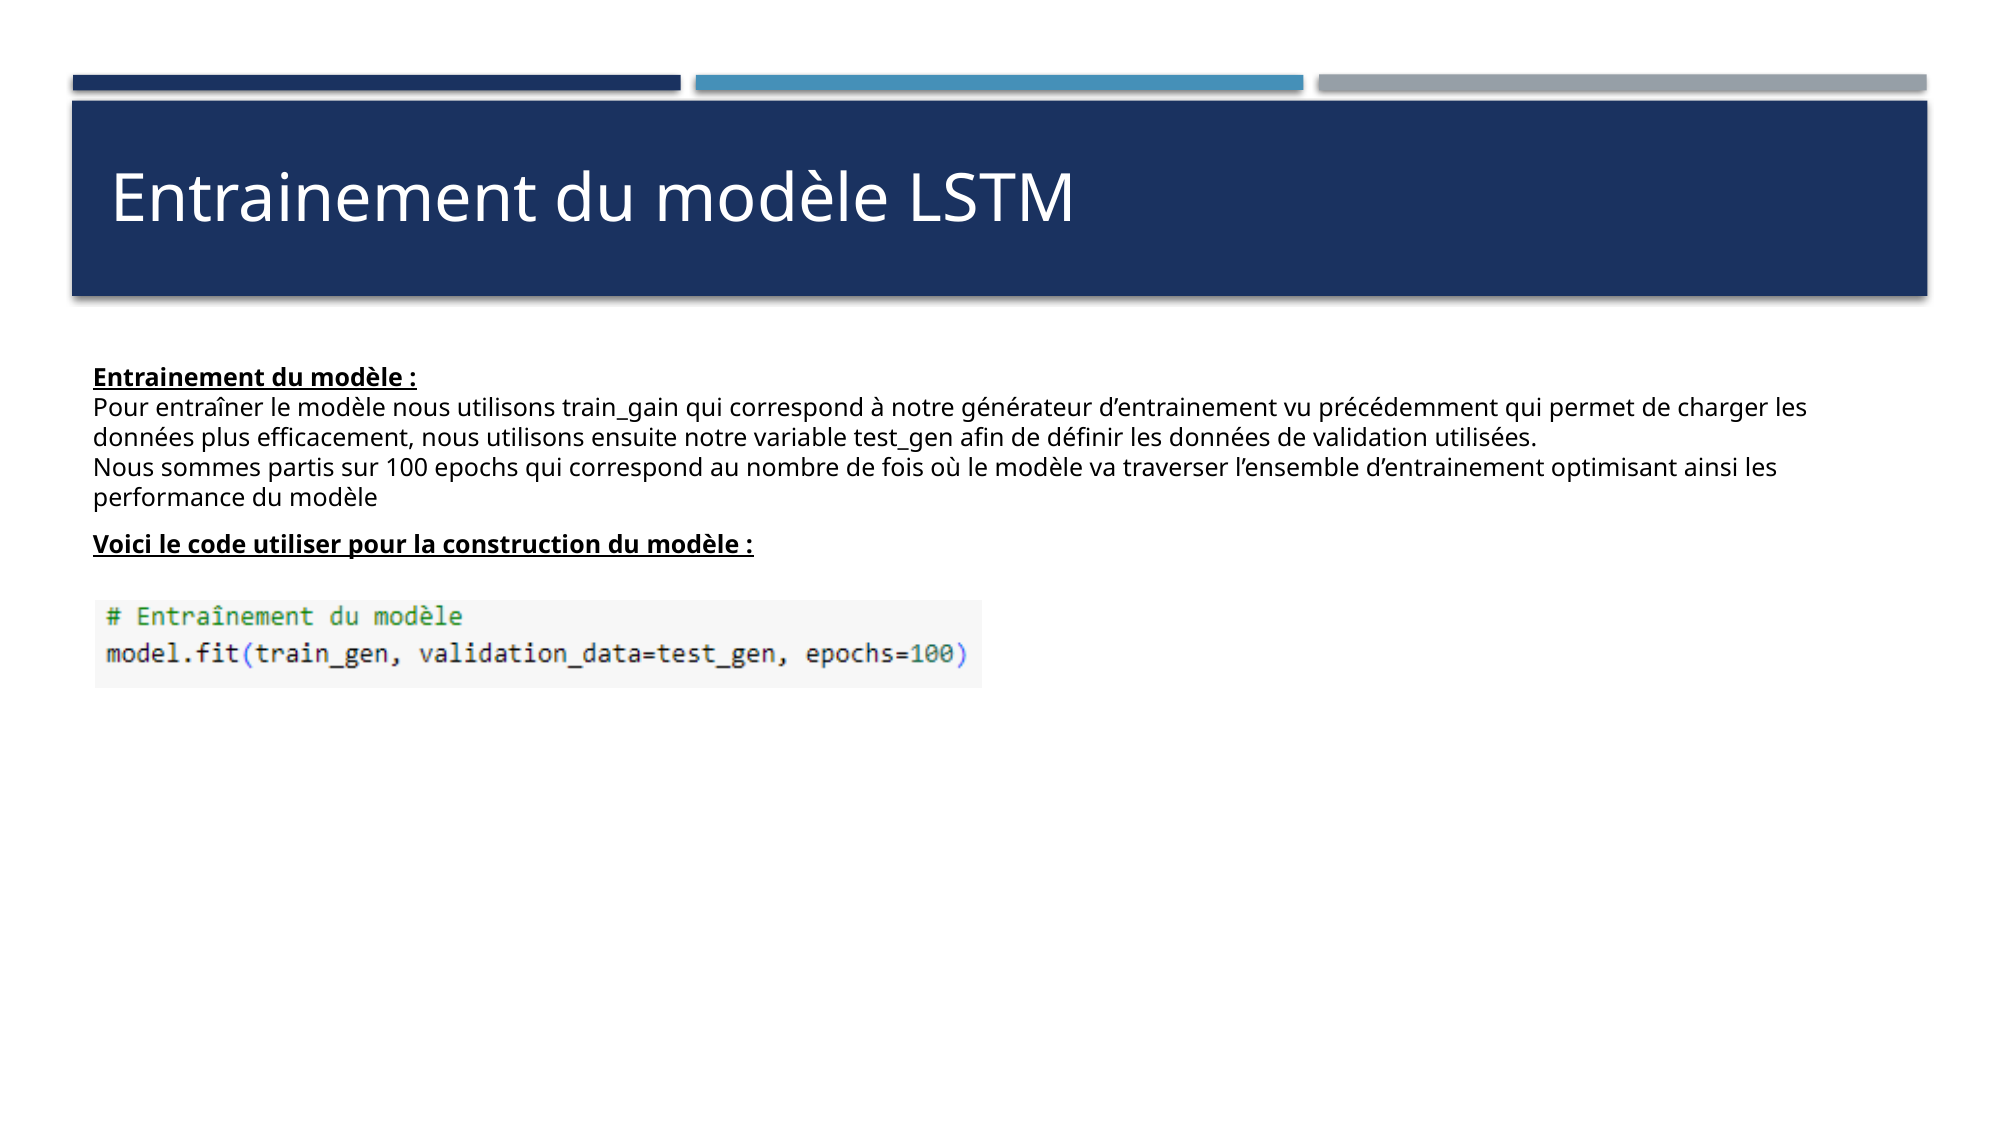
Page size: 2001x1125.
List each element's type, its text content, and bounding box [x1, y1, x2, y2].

text_box Entrainement du modèle : Pour entraîner le modèle nous utilisons train_gain qui correspond à notre générateur d’entrainement vu précédemment qui permet de charger les données plus efficacement, nous utilisons ensuite notre variable test_gen afin de définir les données de validation utilisées. Nous sommes partis sur 100 epochs qui correspond au nombre de fois où le modèle va traverser l’ensemble d’entrainement optimisant ainsi les performance du modèle [78, 353, 1922, 519]
picture [94, 600, 983, 689]
text_box Voici le code utiliser pour la construction du modèle : [78, 521, 1922, 566]
text_box Entrainement du modèle LSTM [95, 147, 1792, 242]
